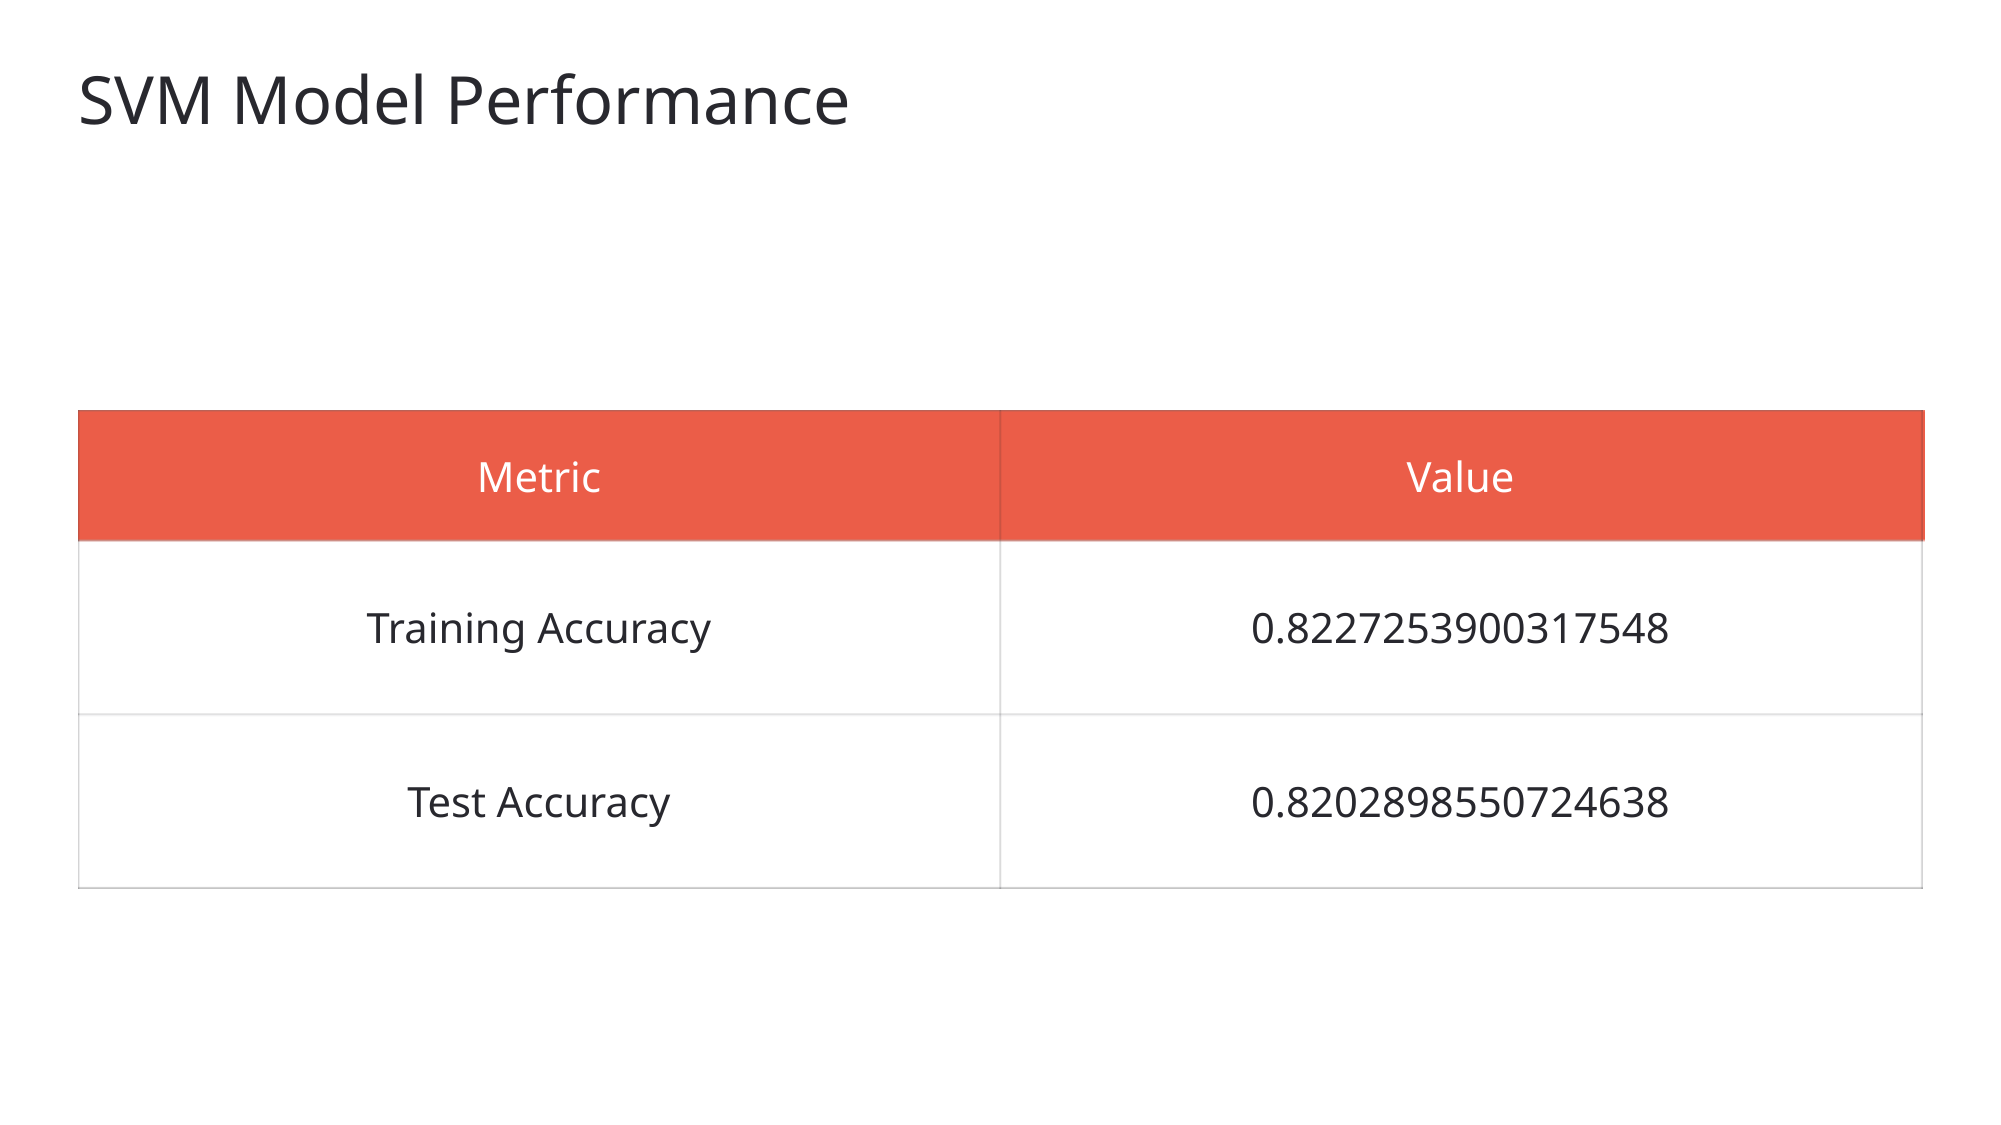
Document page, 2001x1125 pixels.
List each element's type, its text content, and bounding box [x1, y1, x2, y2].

text_box SVM Model Performance [78, 67, 2000, 138]
picture [77, 410, 1925, 891]
